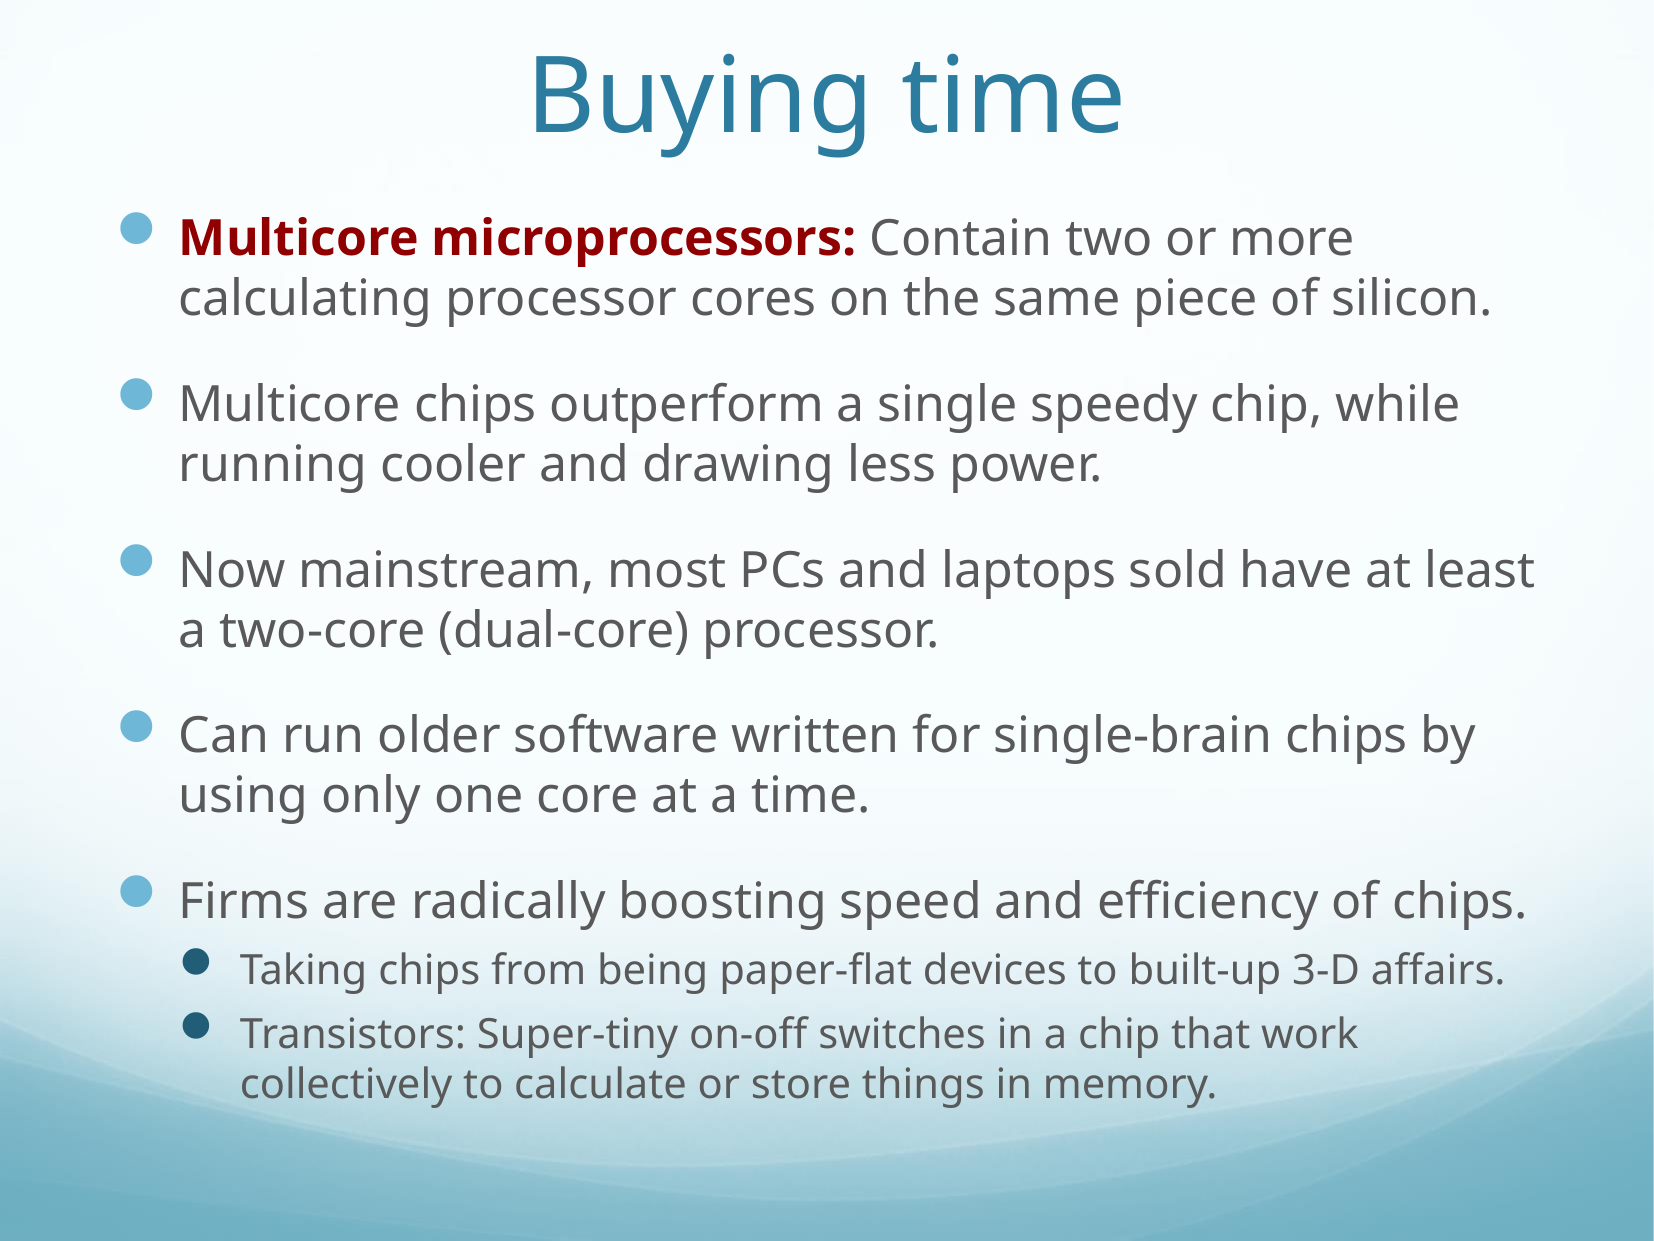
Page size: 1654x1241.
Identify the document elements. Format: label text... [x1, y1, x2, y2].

title Buying time [99, 0, 1554, 162]
list Multicore microprocessors: Contain two or more calculating processor cores on the same piece of silicon. Multicore chips outperform a single speedy chip, while running cooler and drawing less power. Now mainstream, most PCs and laptops sold have at least a two-core (dual-core) processor. Can run older software written for single-brain chips by using only one core at a time. Firms are radically boosting speed and efficiency of chips. Taking chips from being paper-flat devices to built-up 3-D affairs. Transistors: Super-tiny on-off switches in a chip that work collectively to calculate or store things in memory. [99, 197, 1554, 983]
picture [0, 0, 1654, 1241]
